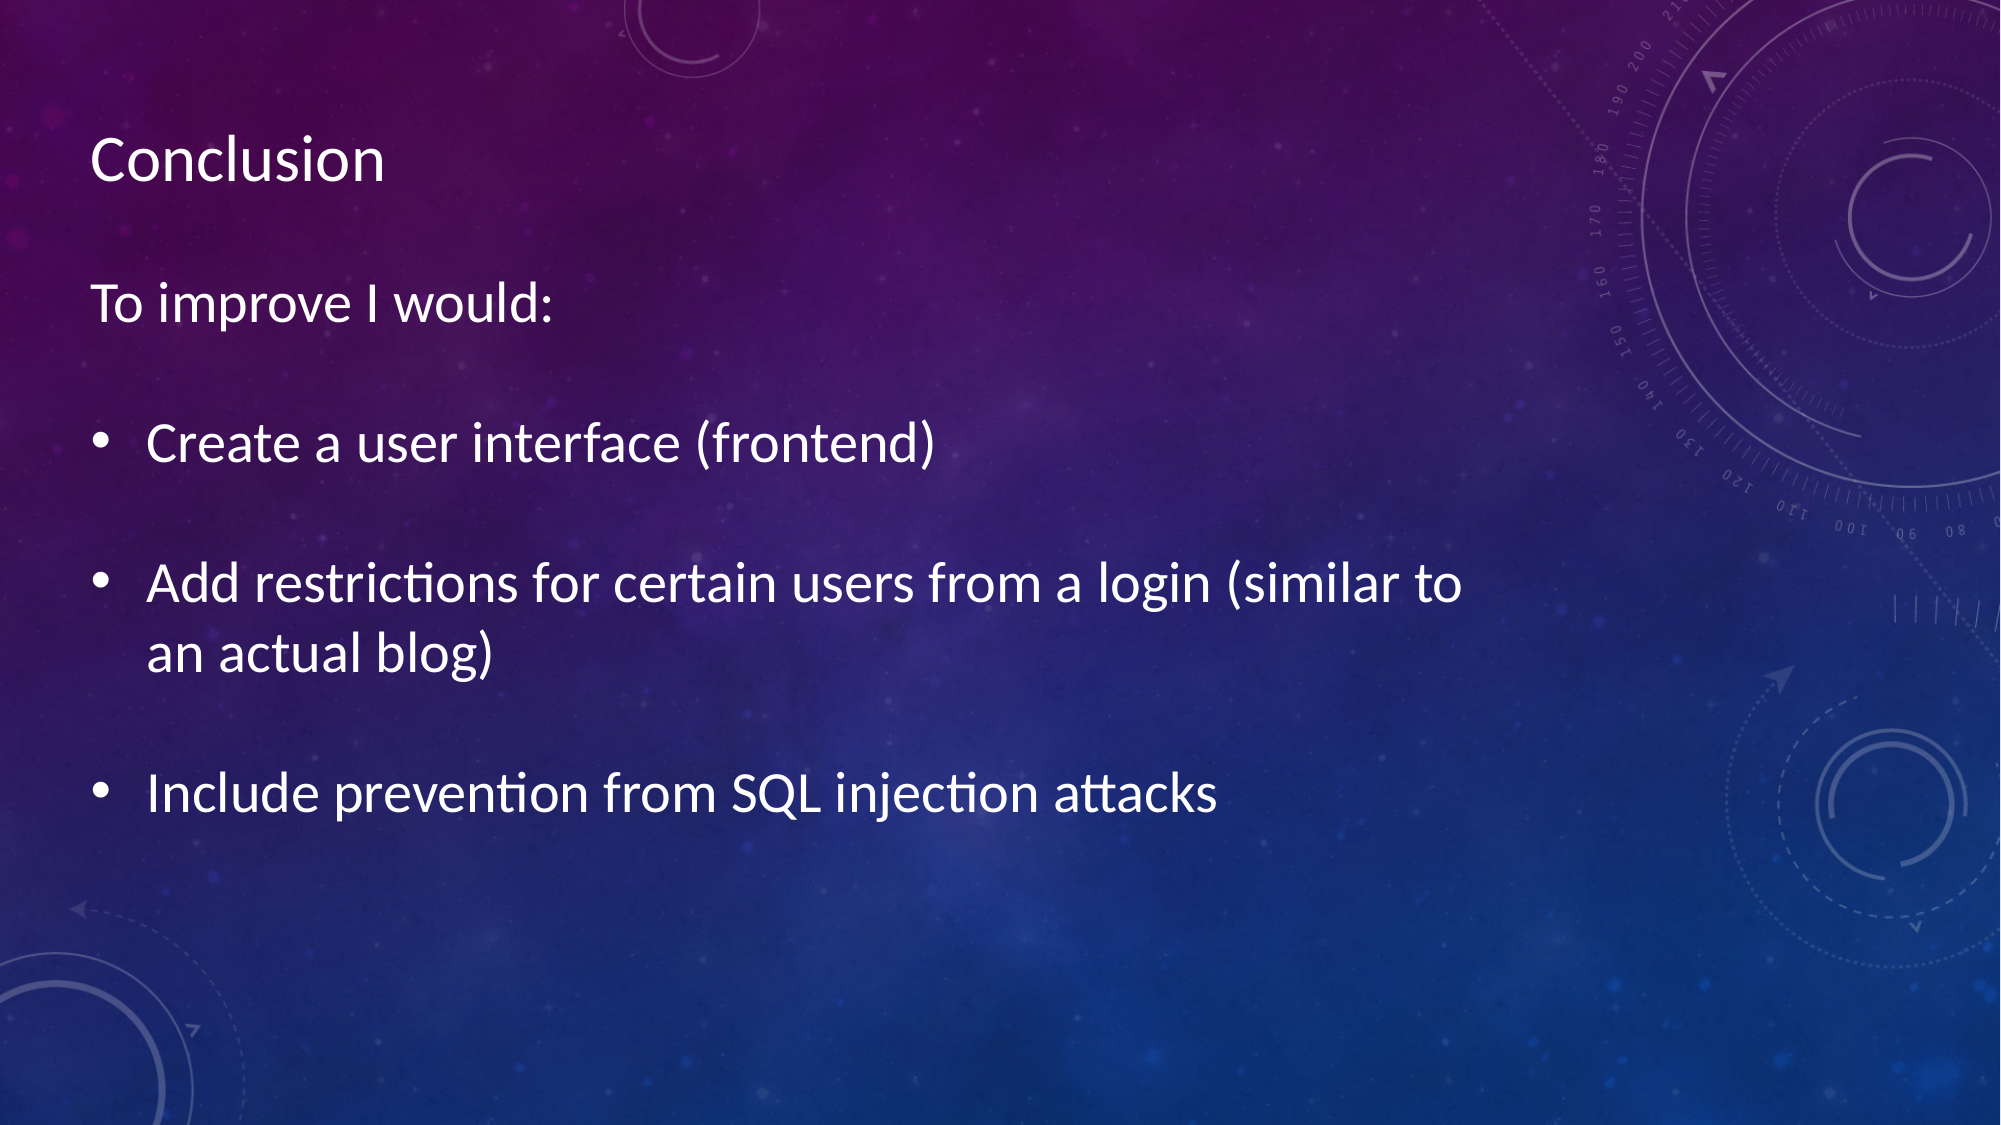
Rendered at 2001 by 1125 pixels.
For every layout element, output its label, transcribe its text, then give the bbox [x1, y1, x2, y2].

text_box Conclusion To improve I would: Create a user interface (frontend) Add restrictions for certain users from a login (similar to an actual blog) Include prevention from SQL injection attacks [75, 106, 1535, 1102]
picture [0, 0, 2001, 1125]
